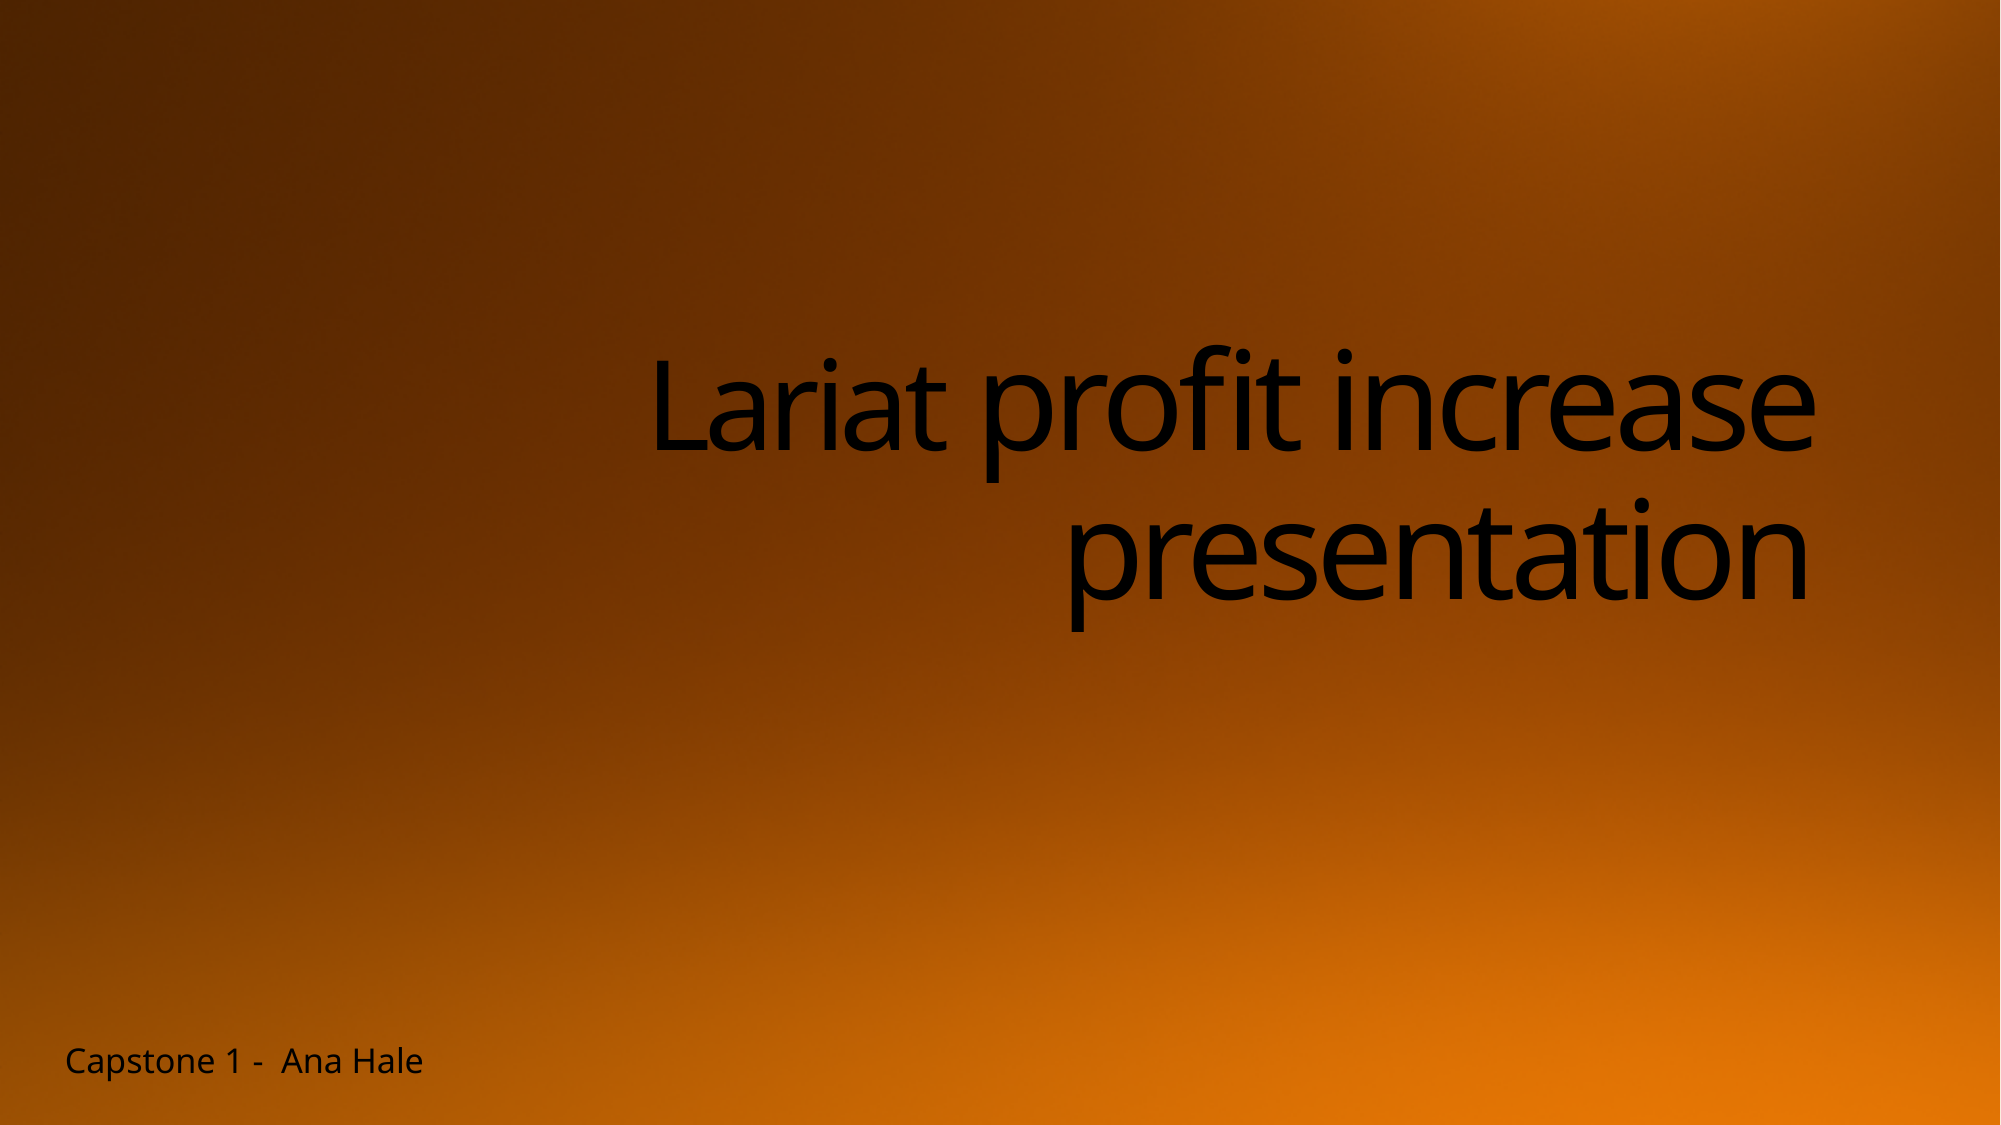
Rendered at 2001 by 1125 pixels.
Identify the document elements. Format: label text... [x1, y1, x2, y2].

subtitle Capstone 1 - Ana Hale [49, 1027, 439, 1089]
title Lariat profit increase presentation [141, 324, 1832, 1002]
picture [0, 0, 2001, 1125]
